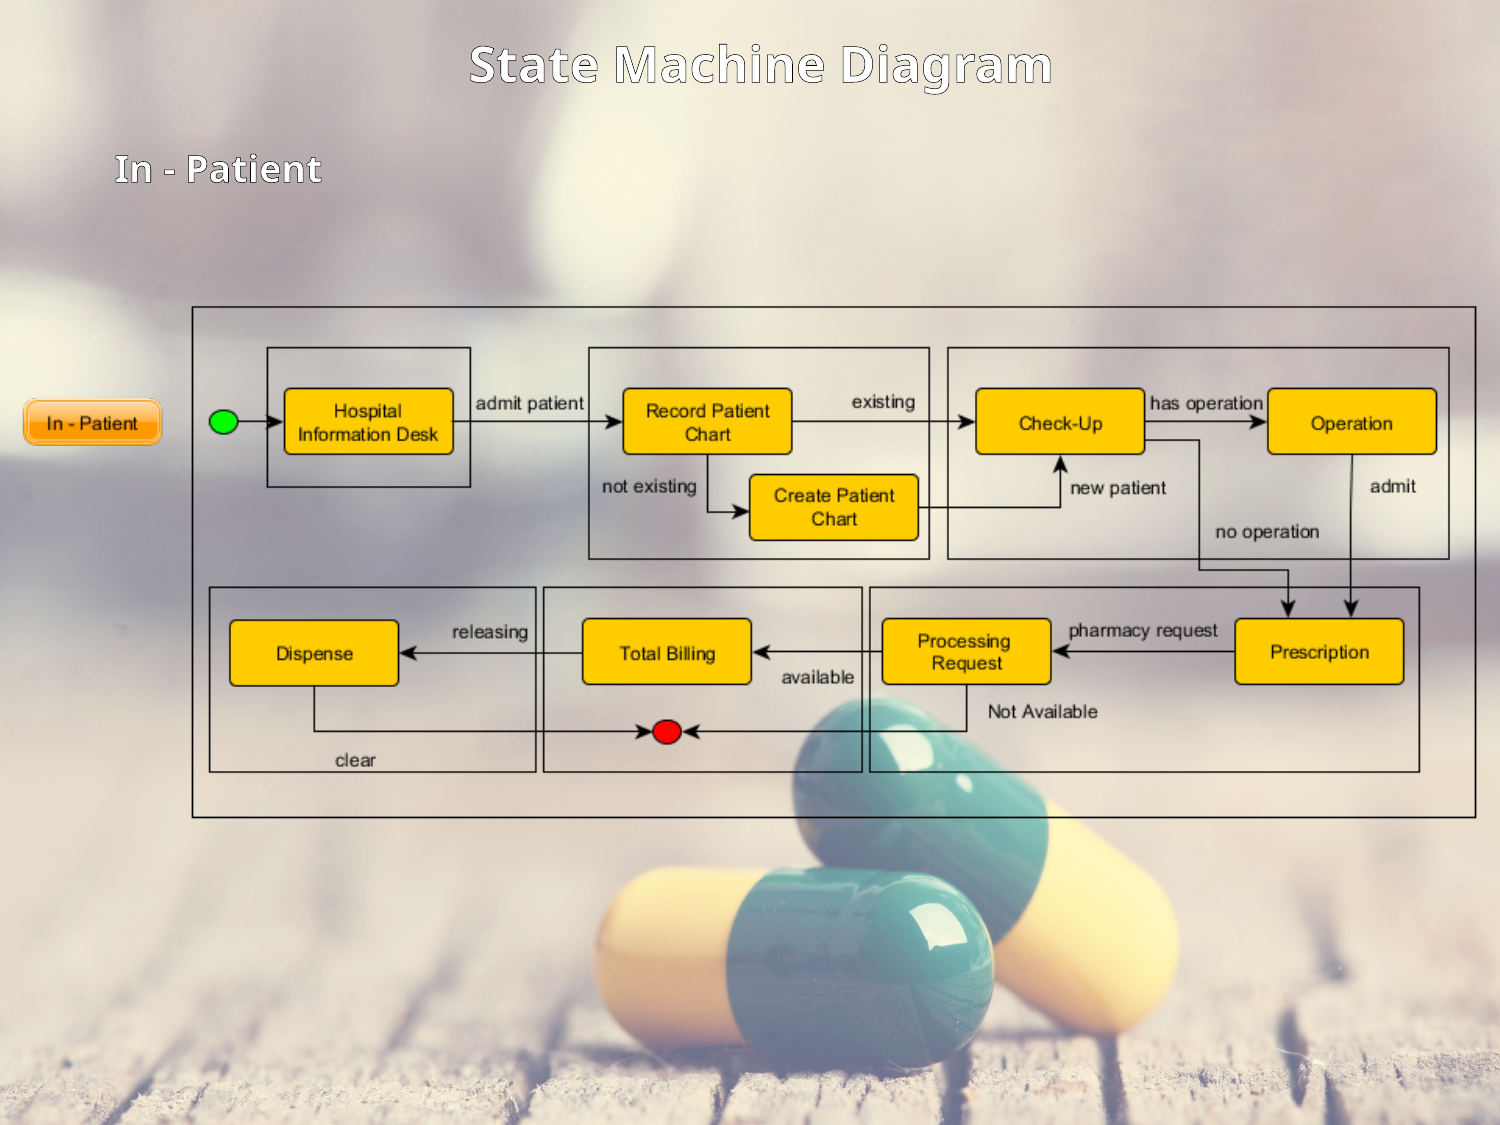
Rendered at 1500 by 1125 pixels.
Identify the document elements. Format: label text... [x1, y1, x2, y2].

picture [0, 283, 1500, 842]
text_box In - Patient [99, 137, 400, 198]
text_box State Machine Diagram [453, 24, 1069, 100]
